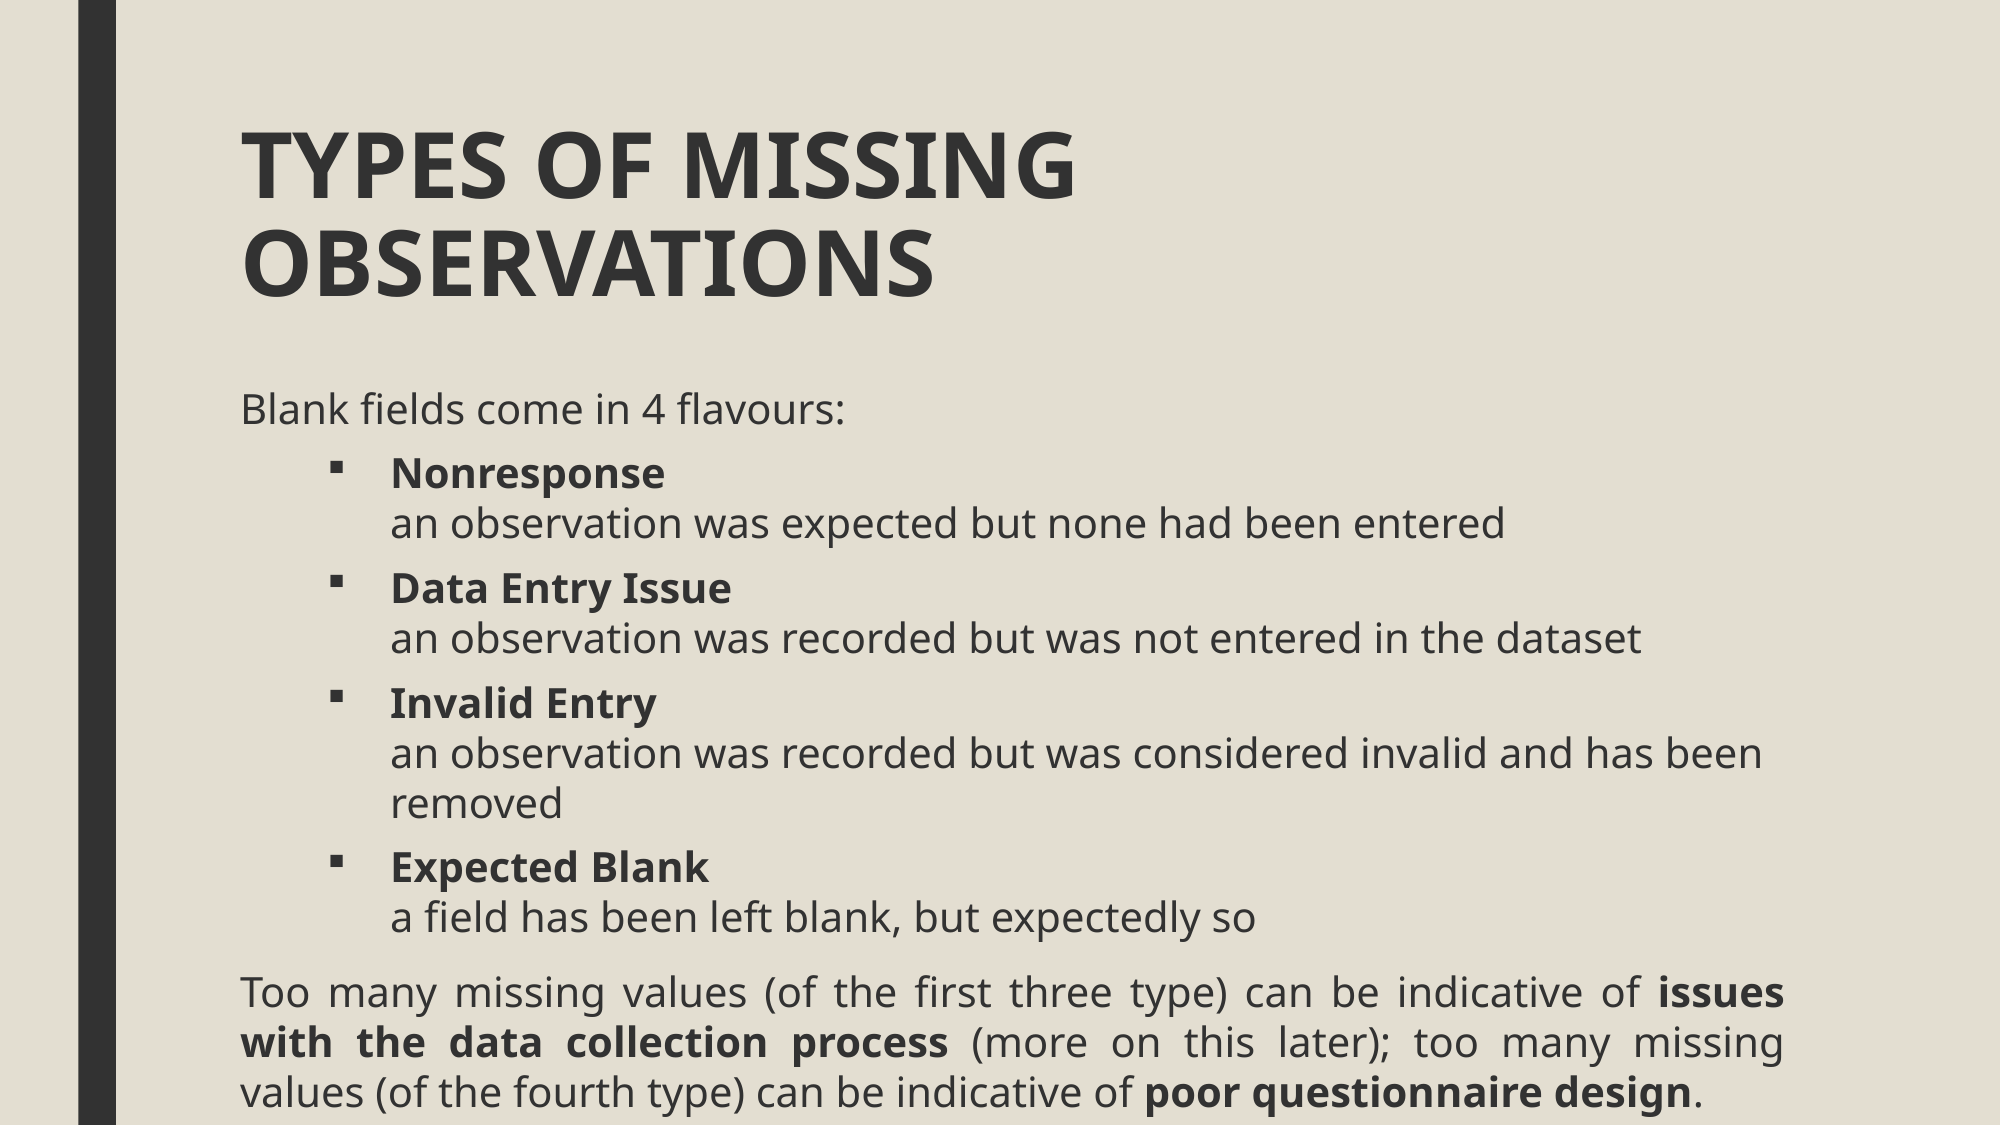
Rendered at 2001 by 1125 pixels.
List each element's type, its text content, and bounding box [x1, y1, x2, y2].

list Blank fields come in 4 flavours: Nonresponse an observation was expected but none had been entered Data Entry Issue an observation was recorded but was not entered in the dataset Invalid Entry an observation was recorded but was considered invalid and has been removed Expected Blank a field has been left blank, but expectedly so Too many missing values (of the first three type) can be indicative of issues with the data collection process (more on this later); too many missing values (of the fourth type) can be indicative of poor questionnaire design. [225, 375, 1800, 963]
title TYPES OF MISSING OBSERVATIONS [225, 112, 1800, 357]
